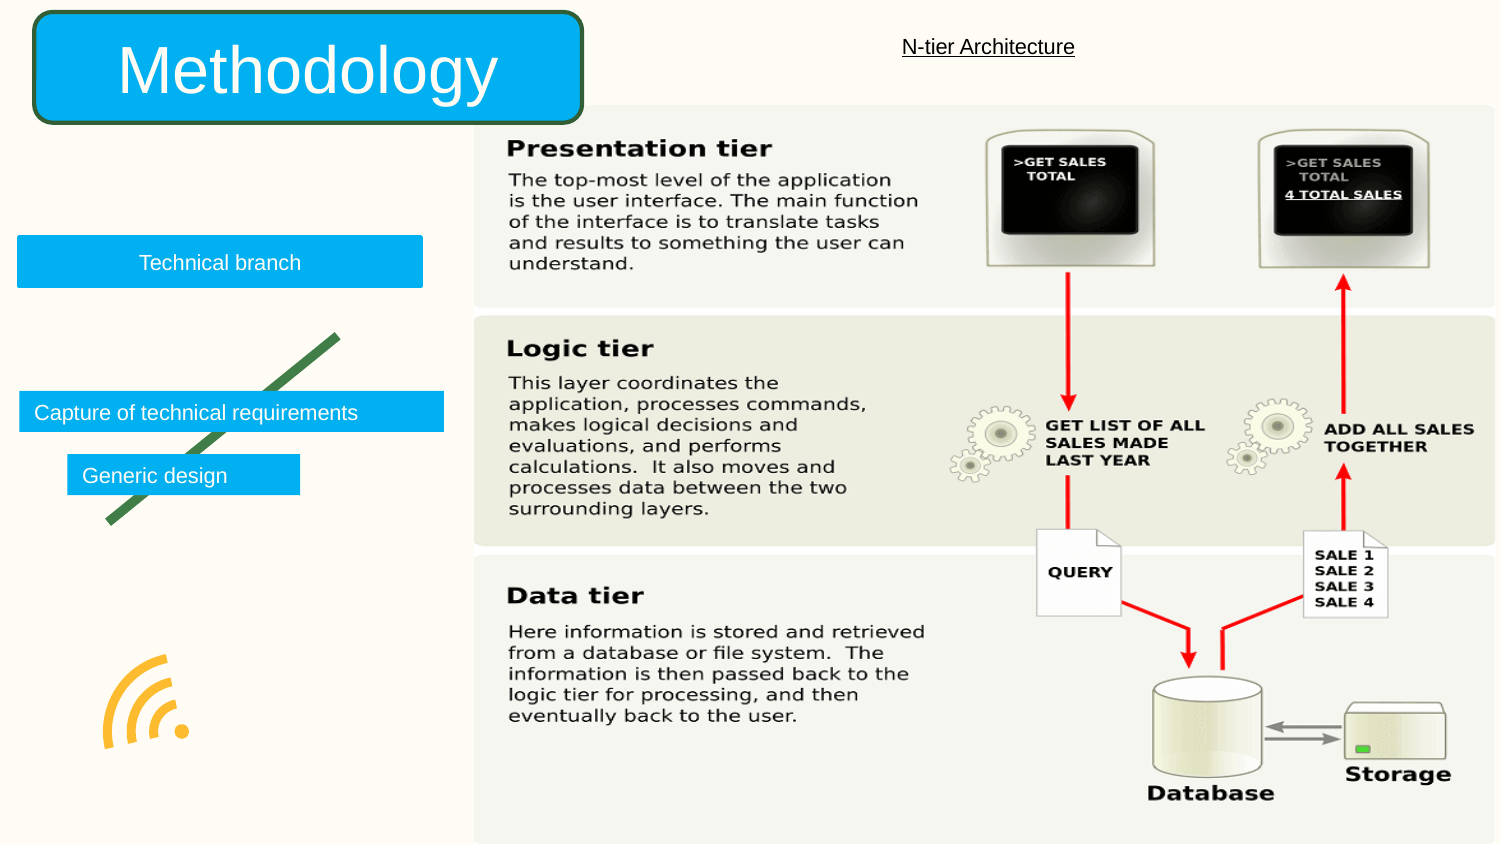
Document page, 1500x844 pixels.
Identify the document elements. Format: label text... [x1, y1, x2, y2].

picture [474, 105, 1497, 844]
text_box Technical branch [17, 235, 423, 288]
text_box N-tier Architecture [887, 25, 1141, 67]
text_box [19, 335, 445, 523]
text_box Methodology [32, 9, 585, 125]
